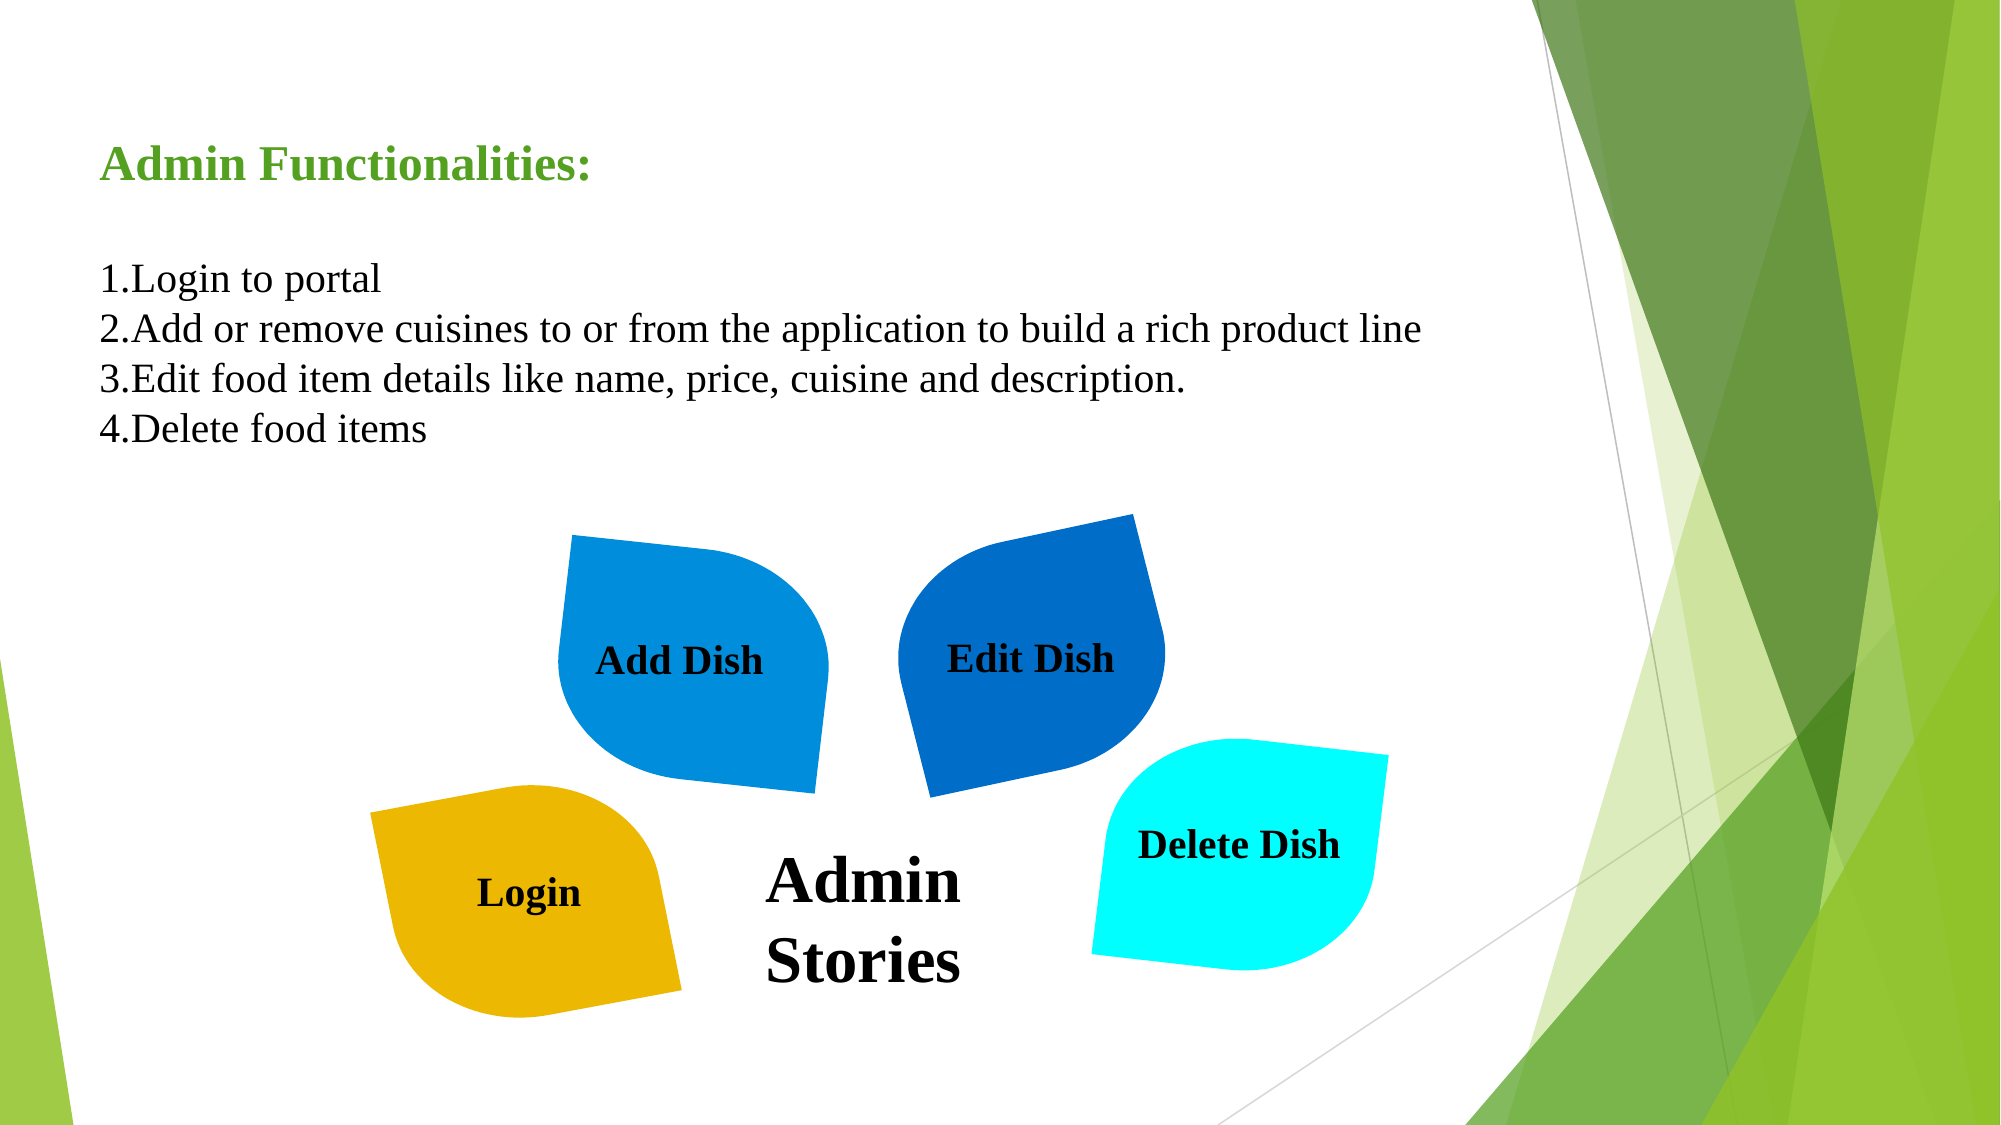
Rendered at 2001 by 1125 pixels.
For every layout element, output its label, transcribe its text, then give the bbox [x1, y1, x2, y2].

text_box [369, 444, 1390, 1018]
text_box Admin Functionalities: 1.Login to portal 2.Add or remove cuisines to or from the application to build a rich product line 3.Edit food item details like name, price, cuisine and description. 4.Delete food items [84, 43, 1761, 544]
